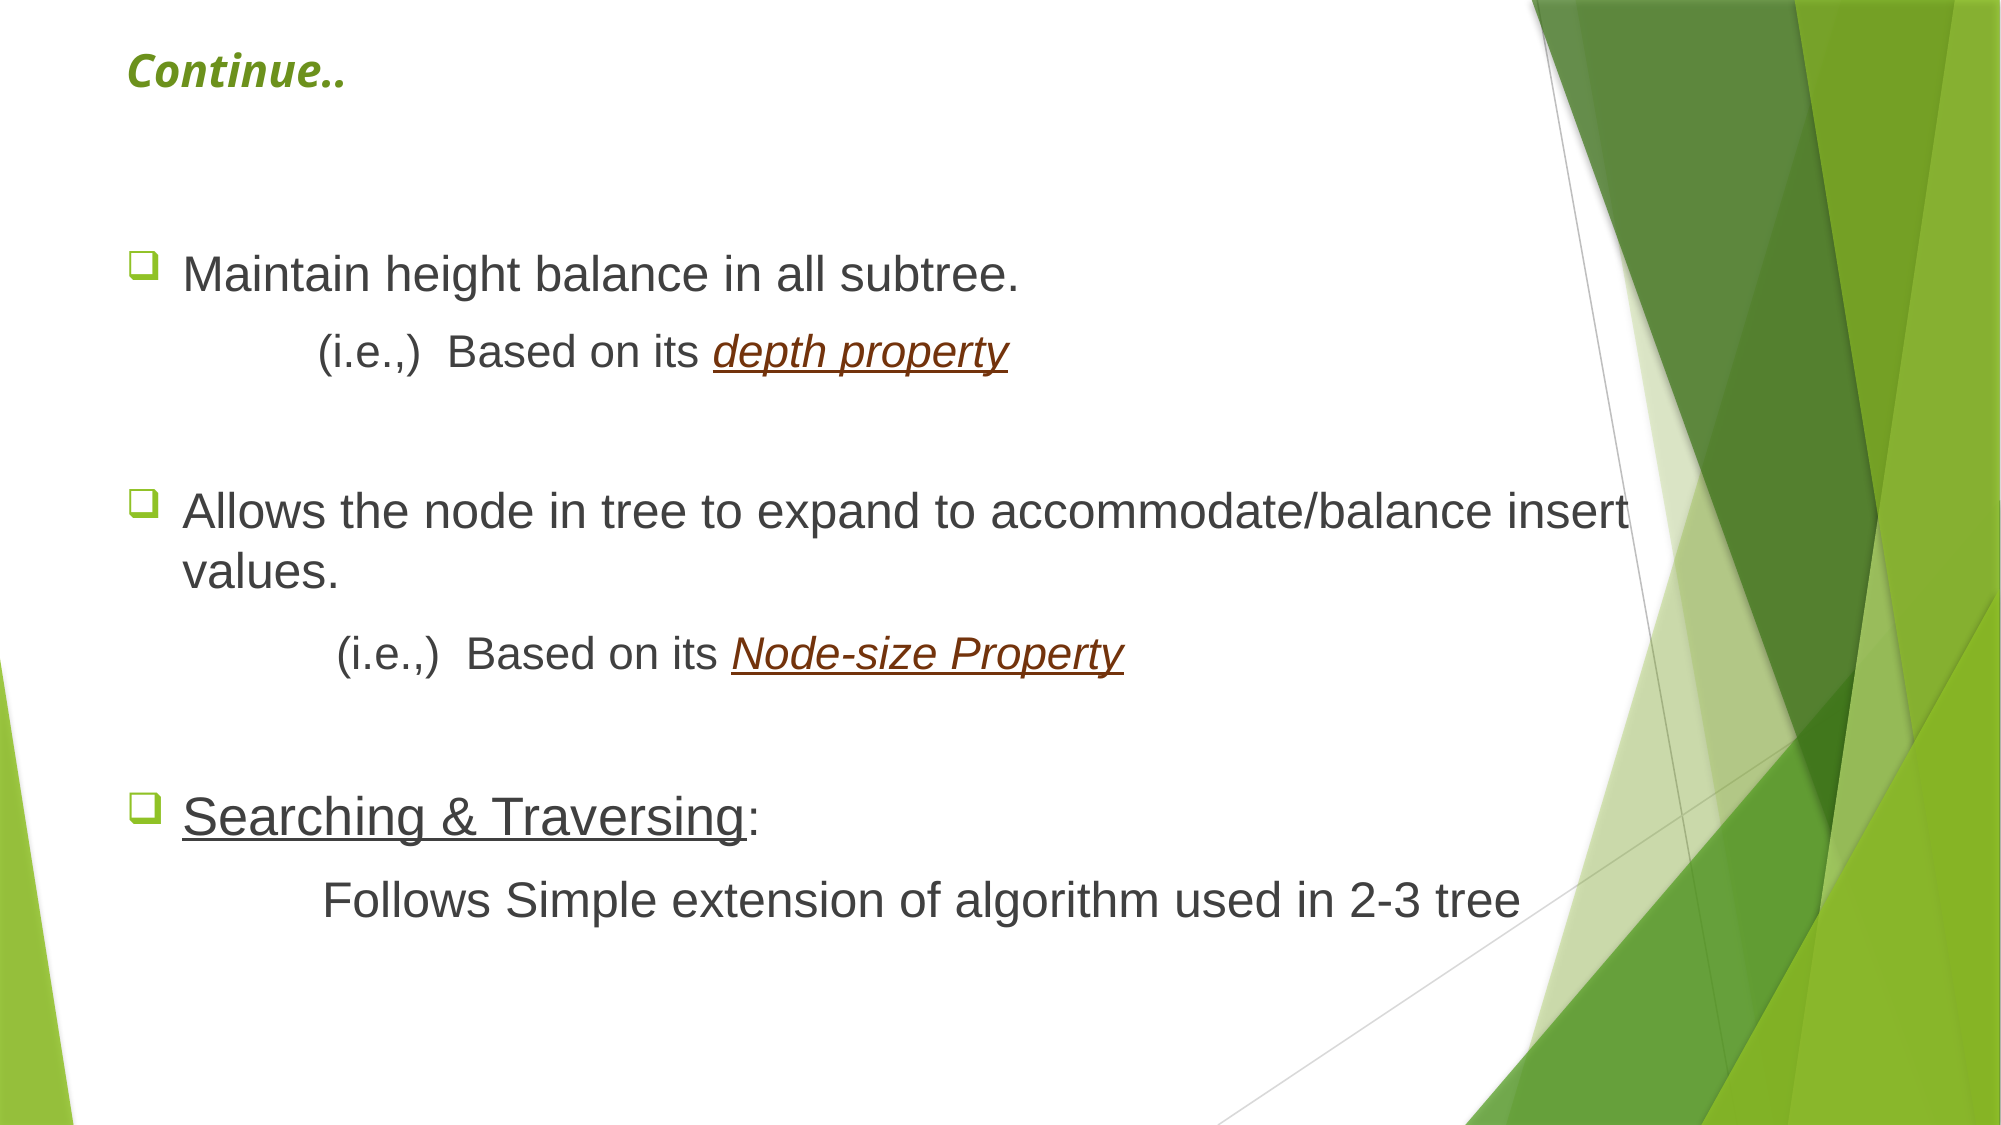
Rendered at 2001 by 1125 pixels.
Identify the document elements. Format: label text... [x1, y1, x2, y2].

list Maintain height balance in all subtree. (i.e.,) Based on its depth property Allows the node in tree to expand to accommodate/balance insert values. (i.e.,) Based on its Node-size Property Searching & Traversing: Follows Simple extension of algorithm used in 2-3 tree [111, 152, 1778, 1056]
title Continue.. [111, 34, 1522, 152]
